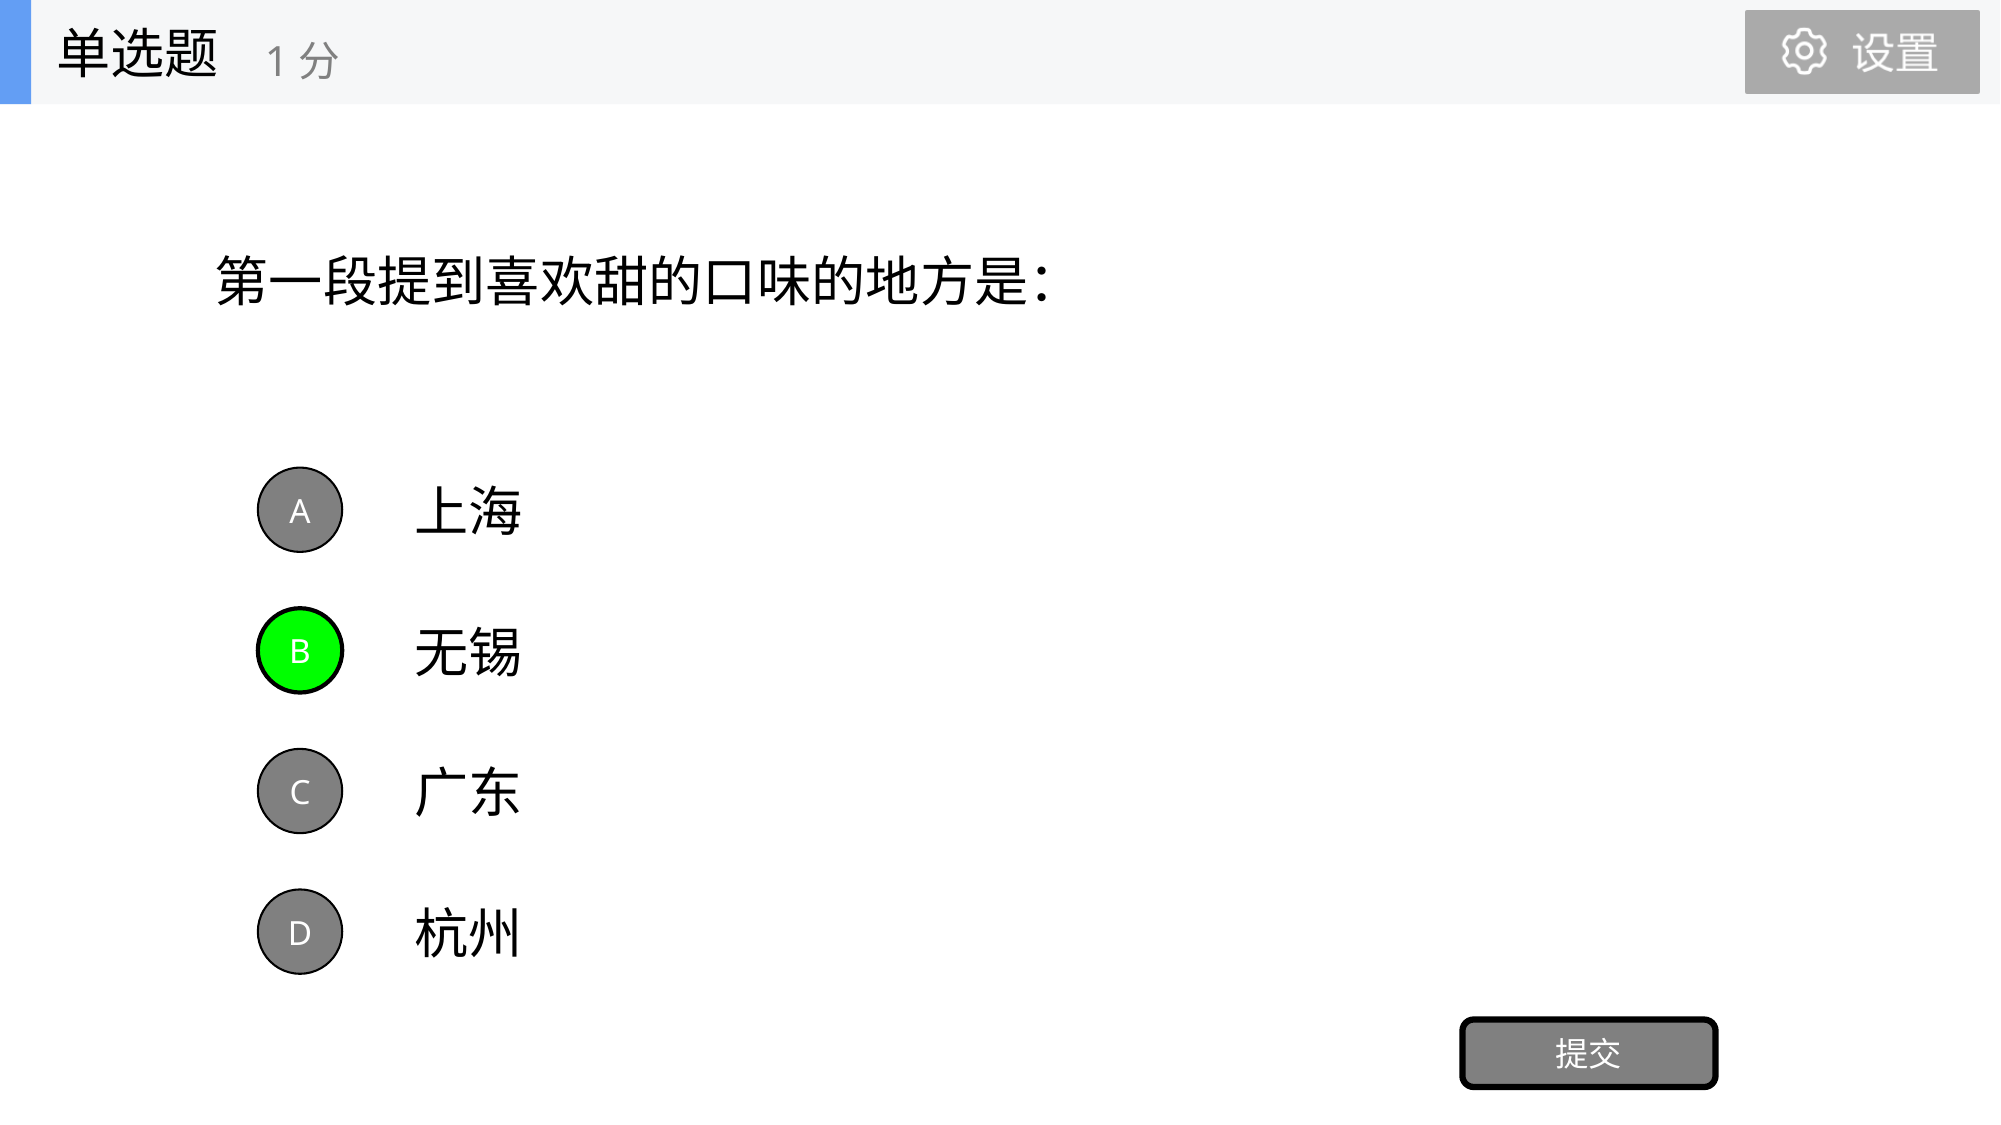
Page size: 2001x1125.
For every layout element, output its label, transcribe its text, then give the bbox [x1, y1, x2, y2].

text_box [0, 0, 2000, 105]
text_box 杭州 [399, 878, 1800, 985]
text_box 广东 [399, 738, 1800, 844]
text_box A [256, 466, 344, 553]
text_box C [256, 747, 344, 835]
picture [1745, 10, 1980, 94]
text_box 上海 [399, 456, 1800, 563]
text_box D [256, 888, 344, 975]
text_box 第一段提到喜欢甜的口味的地方是： [200, 105, 1800, 456]
text_box 提交 [1461, 1018, 1717, 1089]
text_box B [256, 607, 344, 694]
text_box 无锡 [399, 597, 1800, 703]
